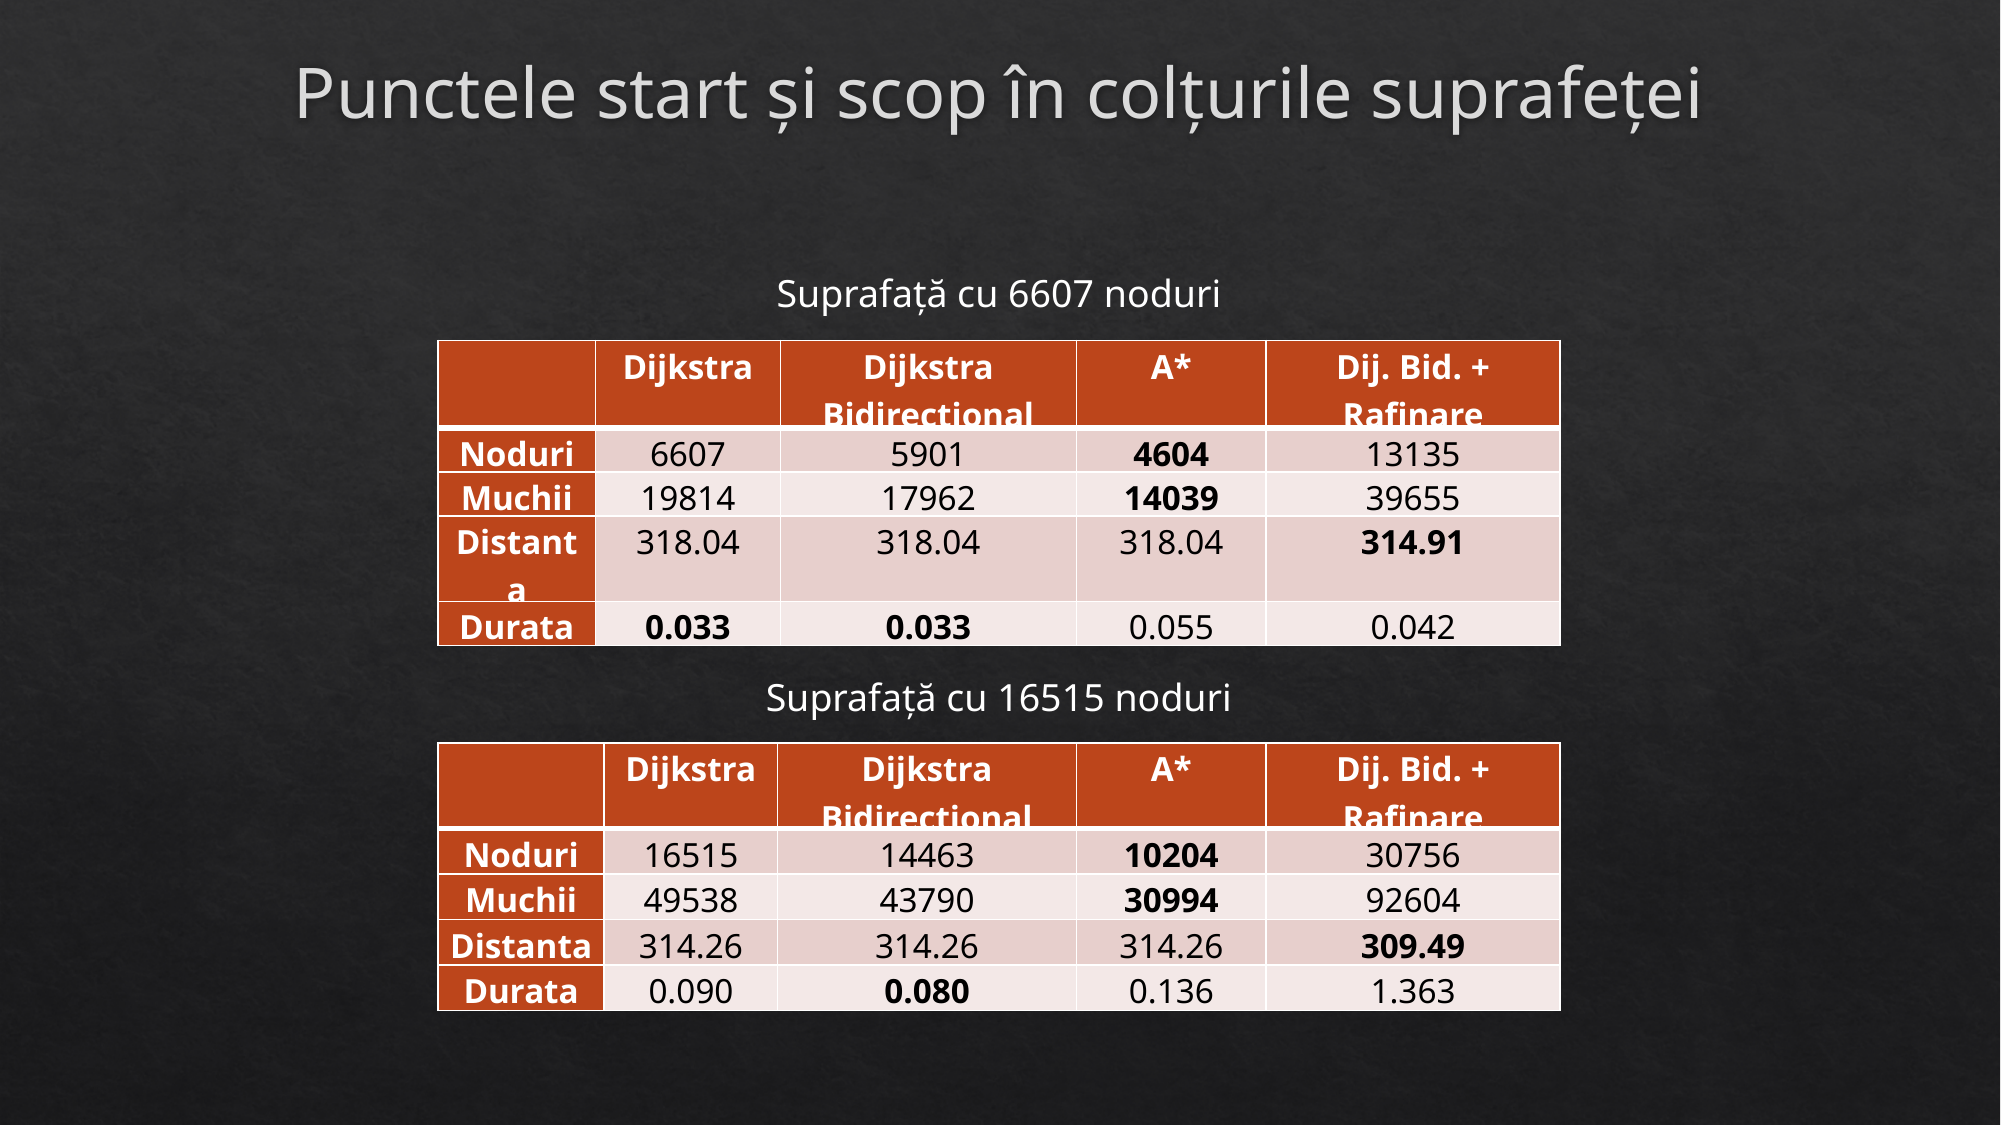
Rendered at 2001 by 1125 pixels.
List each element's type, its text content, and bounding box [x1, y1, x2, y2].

text_box Suprafață cu 16515 noduri [733, 666, 1265, 726]
table_cell 0.033 [596, 602, 780, 645]
table_cell Distanta [439, 517, 595, 601]
table_header Dijkstra [605, 744, 777, 826]
text_box Suprafață cu 6607 noduri [733, 262, 1265, 323]
title Punctele start și scop în colțurile suprafeței [149, 11, 1849, 171]
table_cell Noduri [439, 431, 595, 471]
table_cell 30756 [1267, 831, 1559, 873]
table_cell 0.090 [605, 966, 777, 1010]
table_header Dijkstra Bidirecțional [778, 744, 1076, 826]
table_cell 314.26 [1077, 920, 1265, 964]
table_cell 318.04 [781, 517, 1076, 601]
table_cell 13135 [1267, 431, 1559, 471]
table_cell 19814 [596, 473, 780, 515]
table_cell 0.136 [1077, 966, 1265, 1010]
table_cell Durata [439, 602, 595, 645]
table_cell 5901 [781, 431, 1076, 471]
table_header Dijkstra Bidirecțional [781, 341, 1076, 425]
table_header [439, 744, 603, 826]
table_cell Durata [439, 966, 603, 1010]
table_cell 0.042 [1267, 602, 1559, 645]
table_cell 10204 [1077, 831, 1265, 873]
table_cell Muchii [439, 473, 595, 515]
table_header [439, 341, 595, 425]
table_cell Muchii [439, 875, 603, 919]
table_cell 314.91 [1267, 517, 1559, 601]
table_header A* [1077, 341, 1265, 425]
table_cell Distanta [439, 920, 603, 964]
table_cell 309.49 [1267, 920, 1559, 964]
table_header A* [1077, 744, 1265, 826]
table_cell 14463 [778, 831, 1076, 873]
table_cell 17962 [781, 473, 1076, 515]
table_cell 6607 [596, 431, 780, 471]
table_cell 39655 [1267, 473, 1559, 515]
table_cell Noduri [439, 831, 603, 873]
table_cell 16515 [605, 831, 777, 873]
table_cell 30994 [1077, 875, 1265, 919]
table_cell 49538 [605, 875, 777, 919]
table_cell 314.26 [778, 920, 1076, 964]
table_header Dijkstra [596, 341, 780, 425]
table_cell 0.080 [778, 966, 1076, 1010]
table_cell 43790 [778, 875, 1076, 919]
table_cell 318.04 [596, 517, 780, 601]
table_cell 0.055 [1077, 602, 1265, 645]
table_cell 4604 [1077, 431, 1265, 471]
table_cell 14039 [1077, 473, 1265, 515]
table_cell 0.033 [781, 602, 1076, 645]
table_cell 92604 [1267, 875, 1559, 919]
table_header Dij. Bid. + Rafinare [1267, 744, 1559, 826]
table_cell 318.04 [1077, 517, 1265, 601]
table_header Dij. Bid. + Rafinare [1267, 341, 1559, 425]
table_cell 314.26 [605, 920, 777, 964]
table_cell 1.363 [1267, 966, 1559, 1010]
